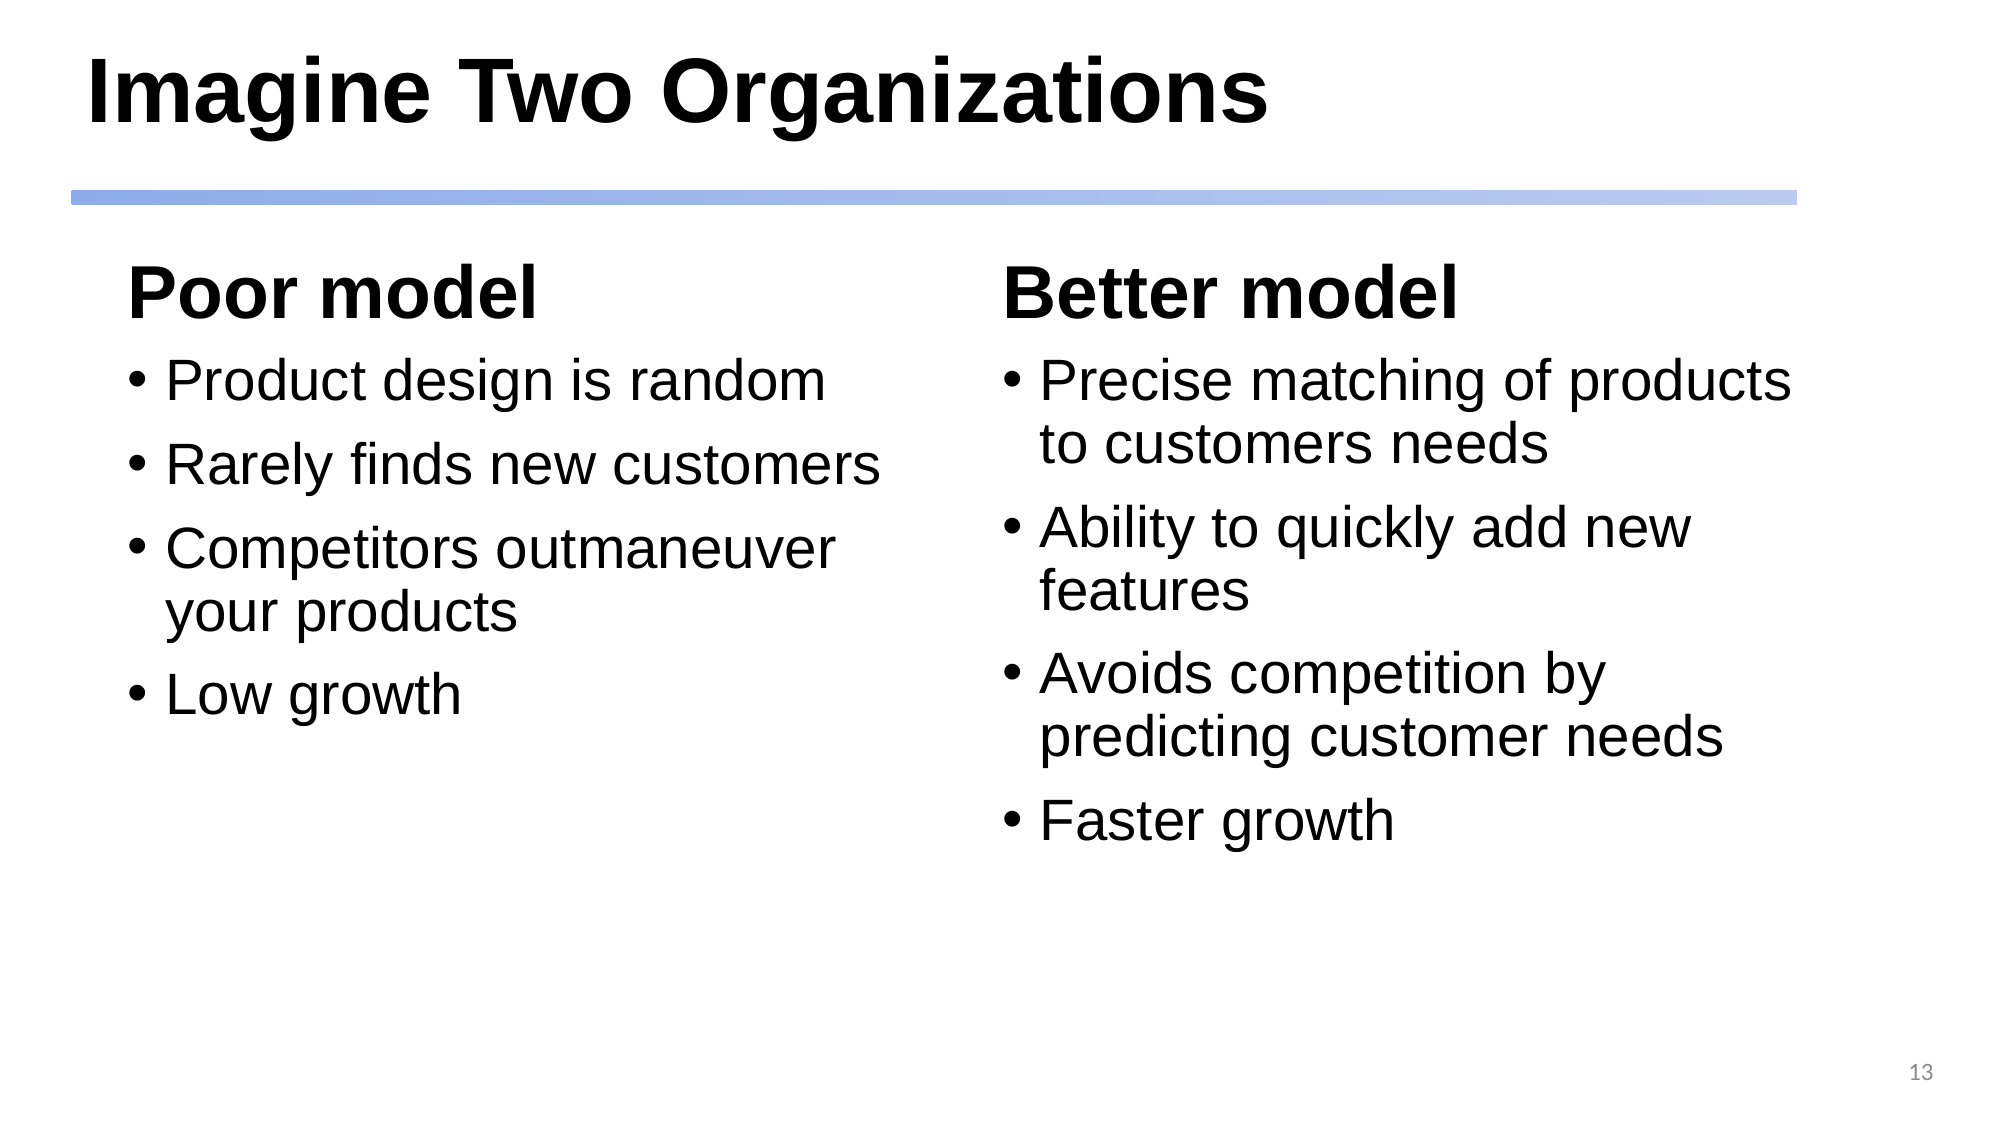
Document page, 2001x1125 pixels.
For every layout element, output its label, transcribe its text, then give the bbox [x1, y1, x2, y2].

list Precise matching of products to customers needs Ability to quickly add new features Avoids competition by predicting customer needs Faster growth [987, 342, 1838, 948]
title Imagine Two Organizations [71, 0, 1797, 184]
list Better model [987, 207, 1838, 342]
slide_number 13 [1498, 1040, 1949, 1101]
list Poor model [112, 207, 959, 342]
list Product design is random Rarely finds new customers Competitors outmaneuver your products Low growth [112, 342, 959, 948]
